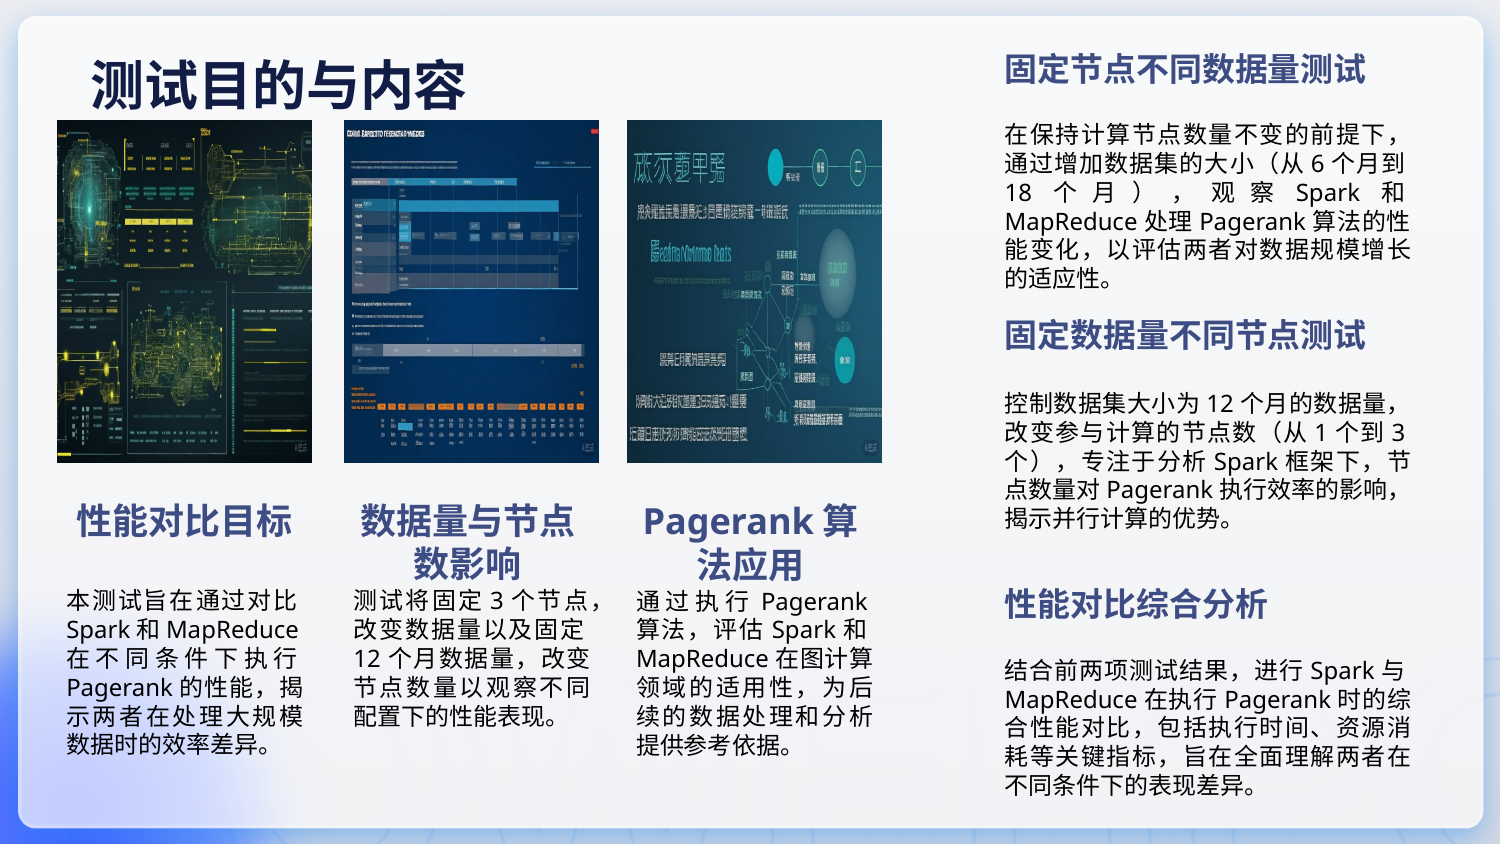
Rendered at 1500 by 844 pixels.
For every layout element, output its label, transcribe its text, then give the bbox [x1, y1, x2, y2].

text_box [46, 120, 890, 777]
picture [0, 0, 1500, 844]
text_box 测试目的与内容 [74, 27, 988, 132]
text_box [988, 27, 1427, 817]
